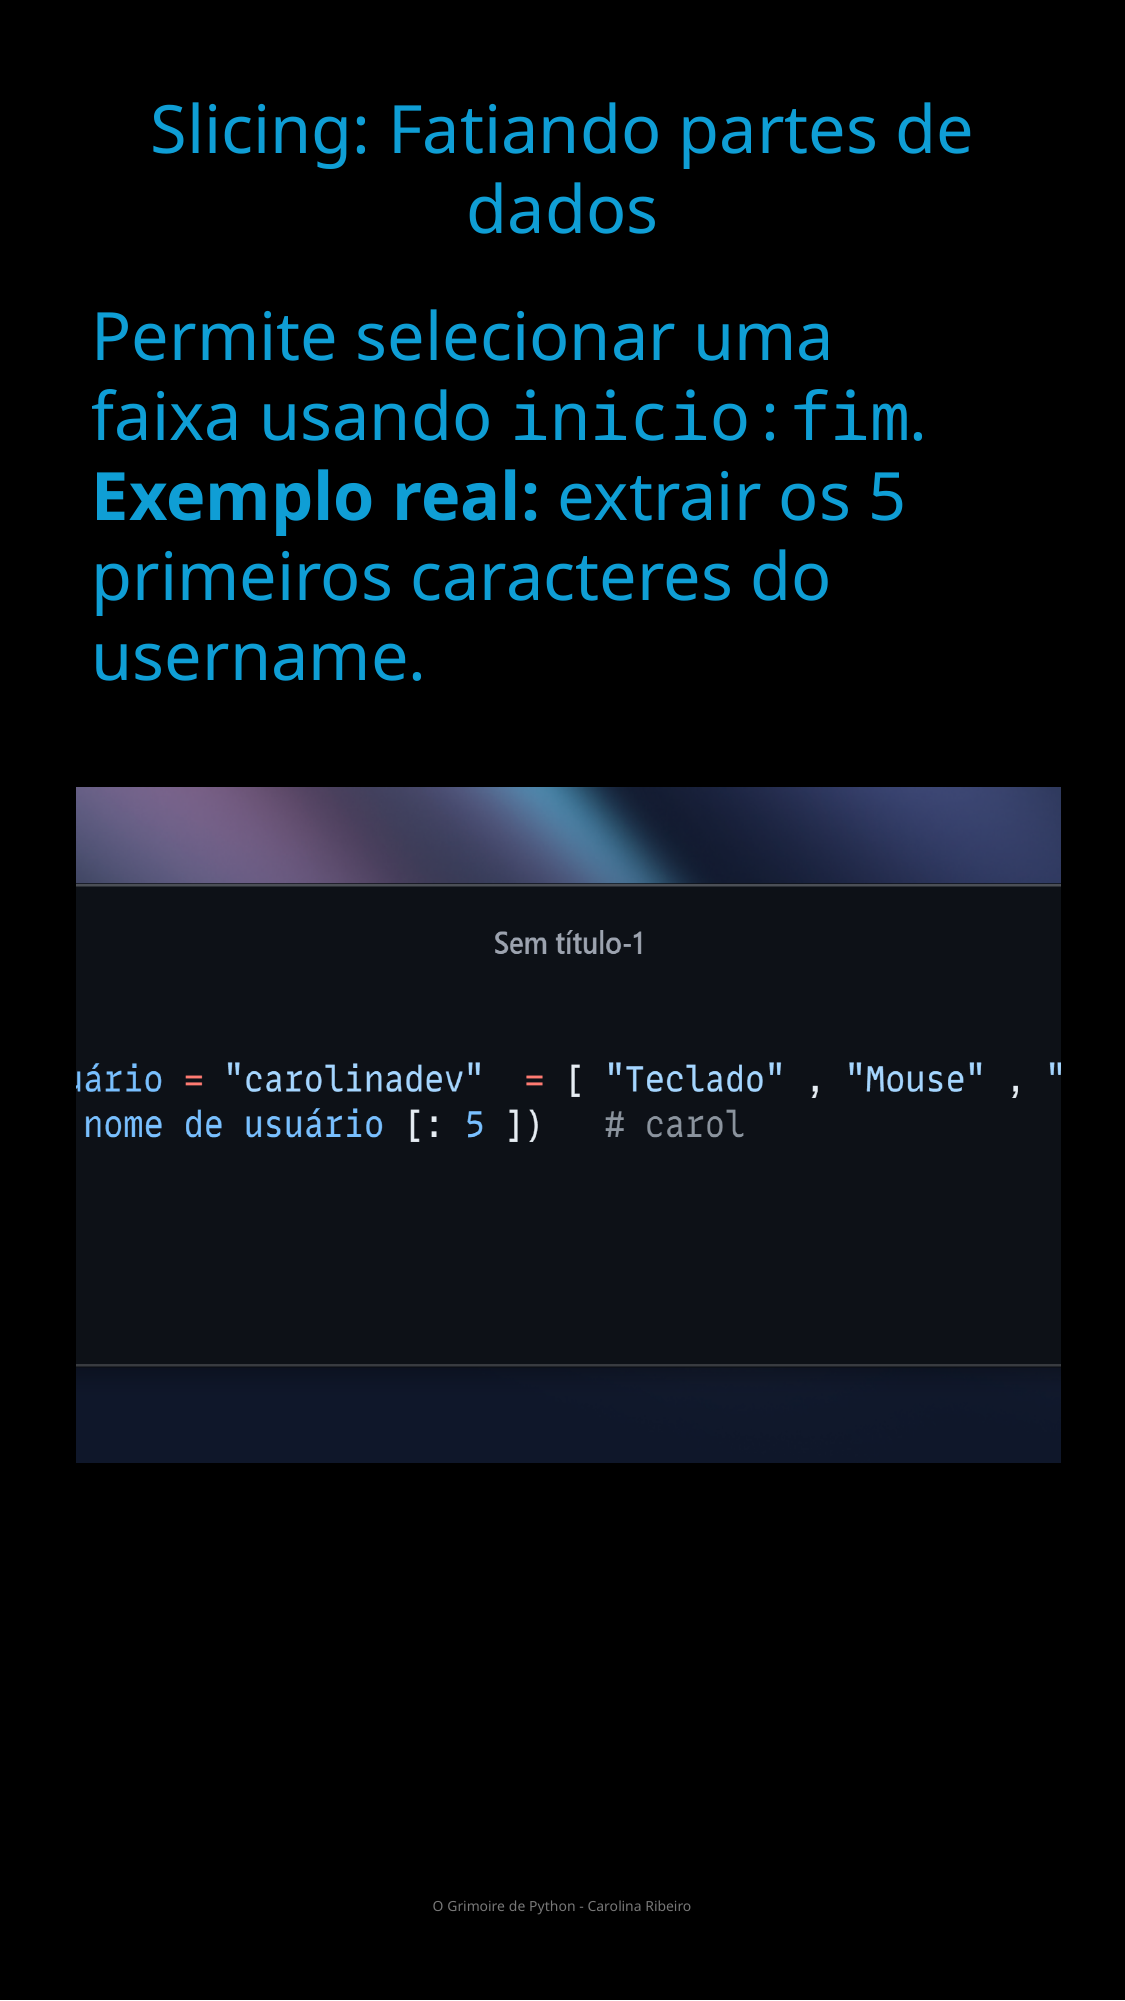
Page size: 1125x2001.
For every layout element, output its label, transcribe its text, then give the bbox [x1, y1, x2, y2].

text_box Permite selecionar uma faixa usando inicio:fim. Exemplo real: extrair os 5 primeiros caracteres do username. [76, 286, 1000, 782]
text_box Slicing: Fatiando partes de dados [100, 79, 1026, 255]
picture [75, 786, 1062, 1463]
footer O Grimoire de Python - Carolina Ribeiro [372, 1853, 753, 1961]
